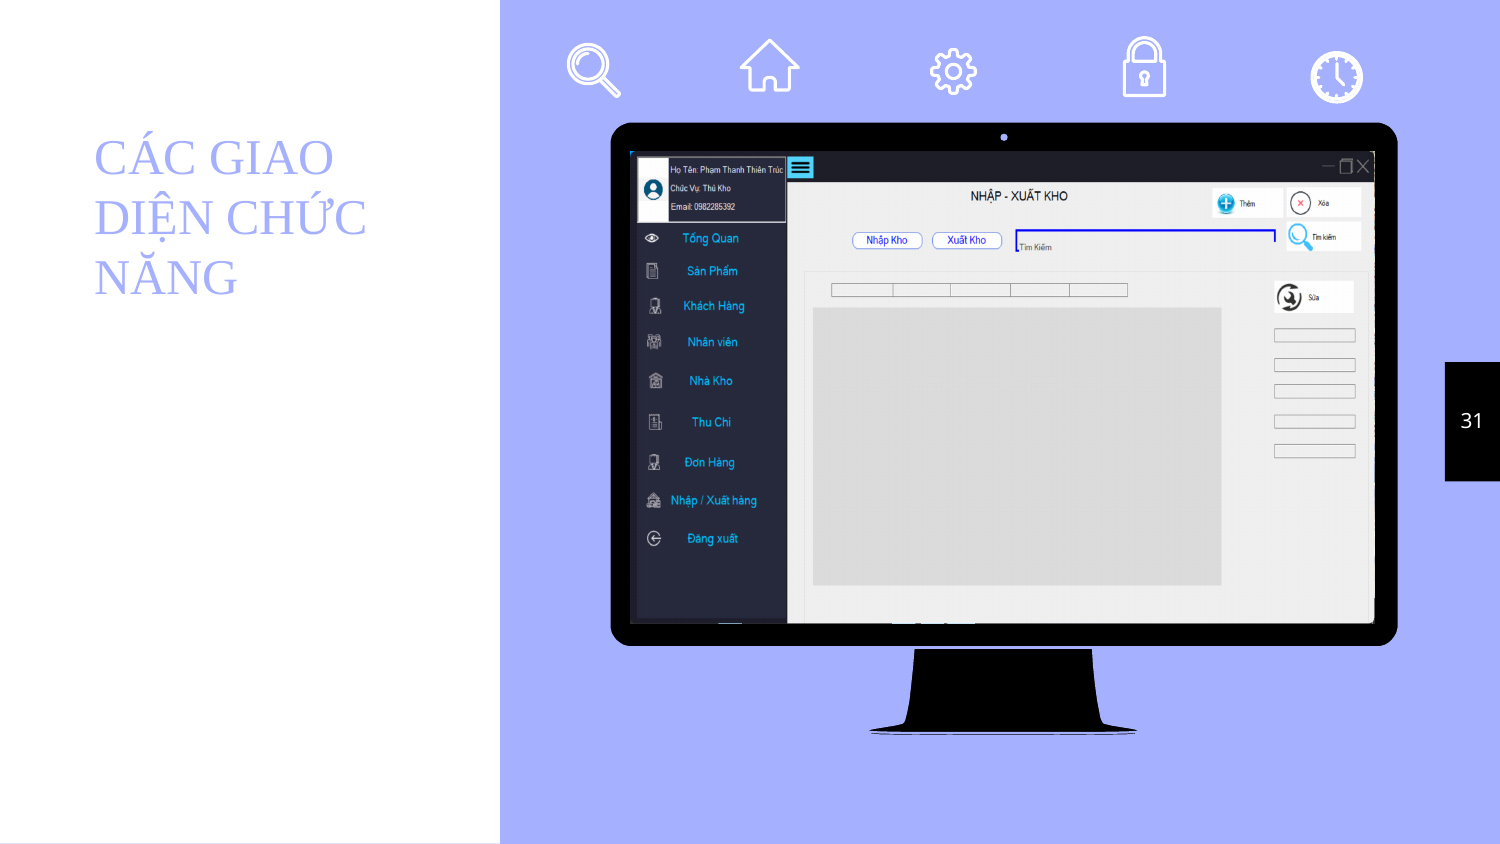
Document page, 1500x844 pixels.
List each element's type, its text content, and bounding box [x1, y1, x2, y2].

text_box [609, 121, 1399, 647]
slide_number 31 [1444, 362, 1500, 482]
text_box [568, 44, 620, 97]
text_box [1311, 52, 1362, 103]
picture [629, 151, 1375, 625]
list CÁC GIAO DIỆN CHỨC NĂNG [79, 110, 424, 323]
text_box [868, 648, 1139, 736]
